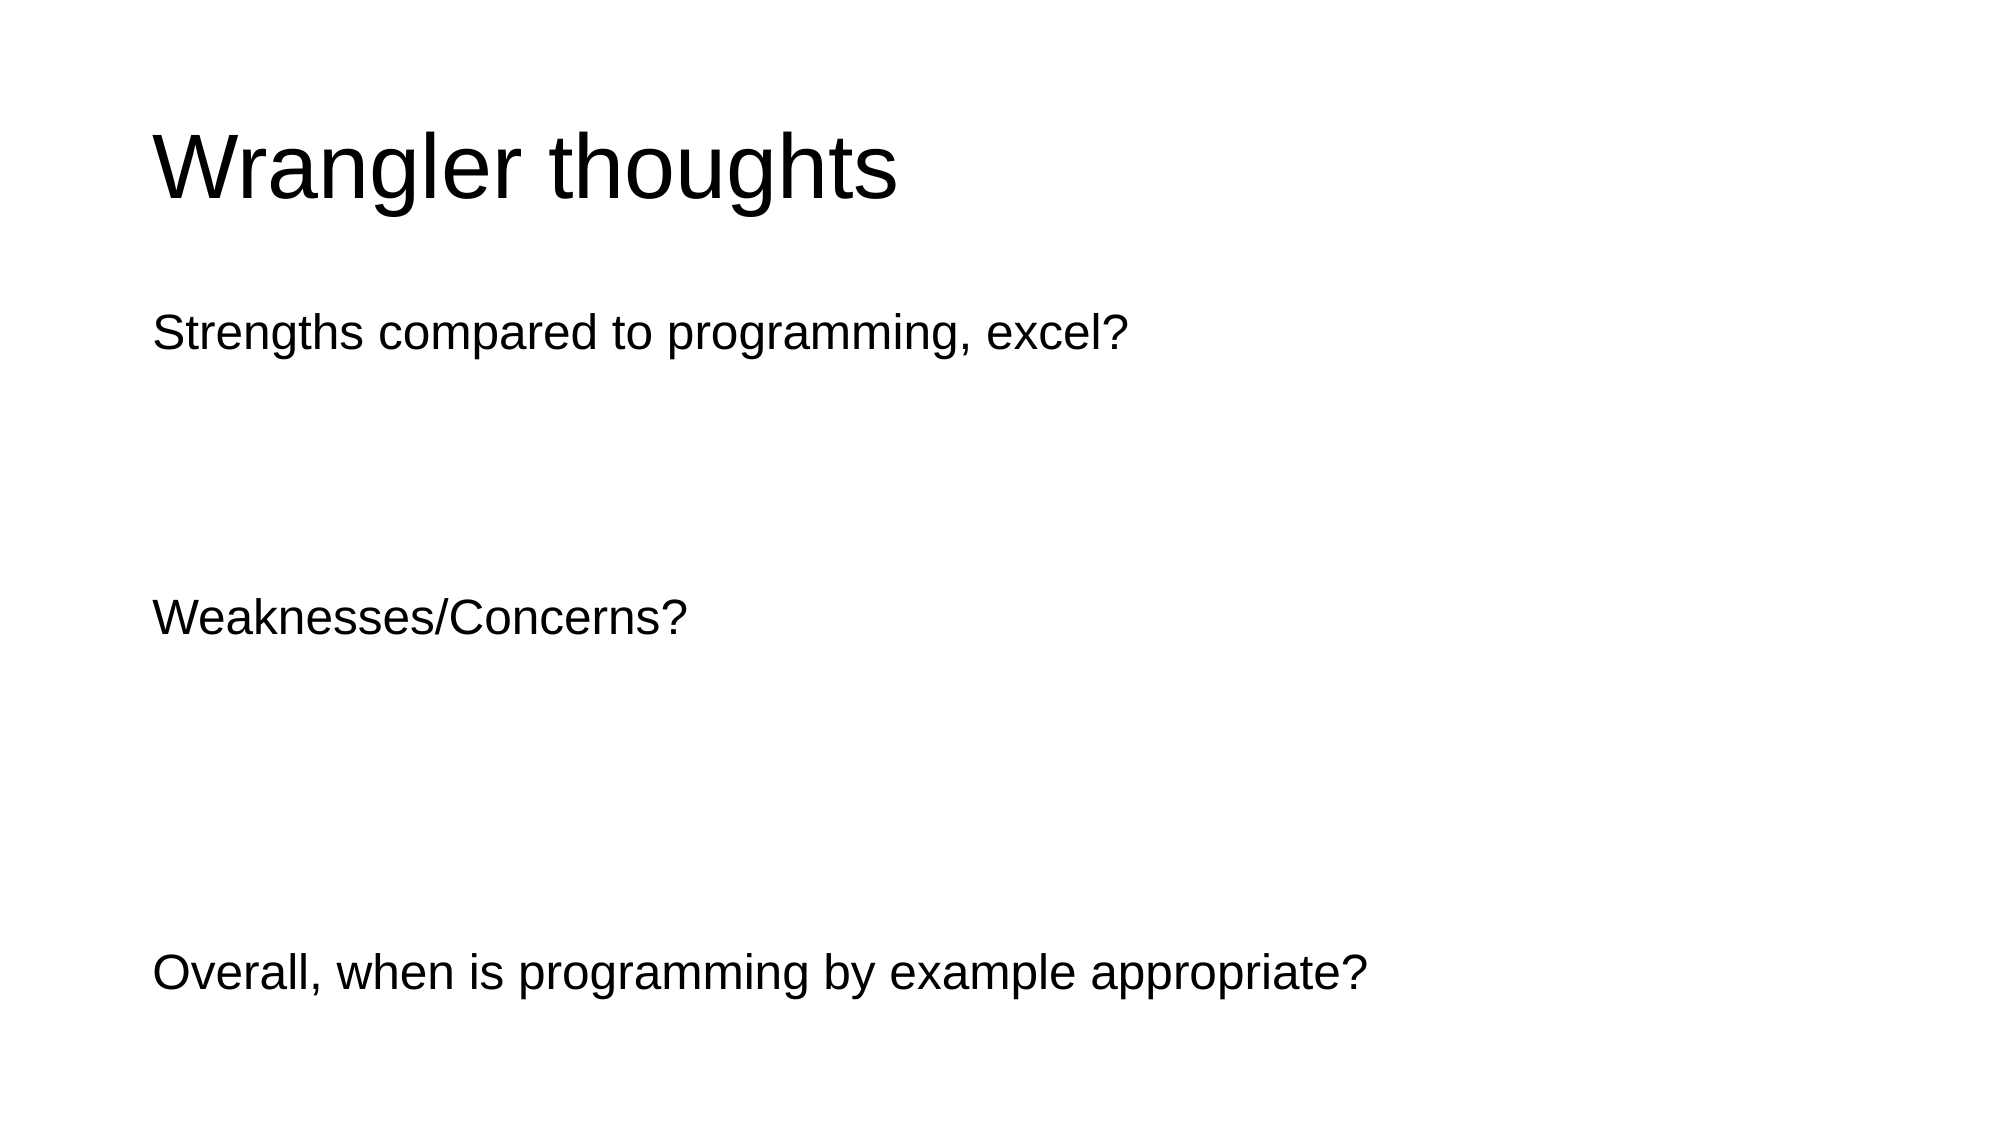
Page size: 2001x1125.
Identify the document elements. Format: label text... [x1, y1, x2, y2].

list Strengths compared to programming, excel? Weaknesses/Concerns? Overall, when is programming by example appropriate? [137, 299, 1863, 1014]
title Wrangler thoughts [137, 59, 1863, 278]
